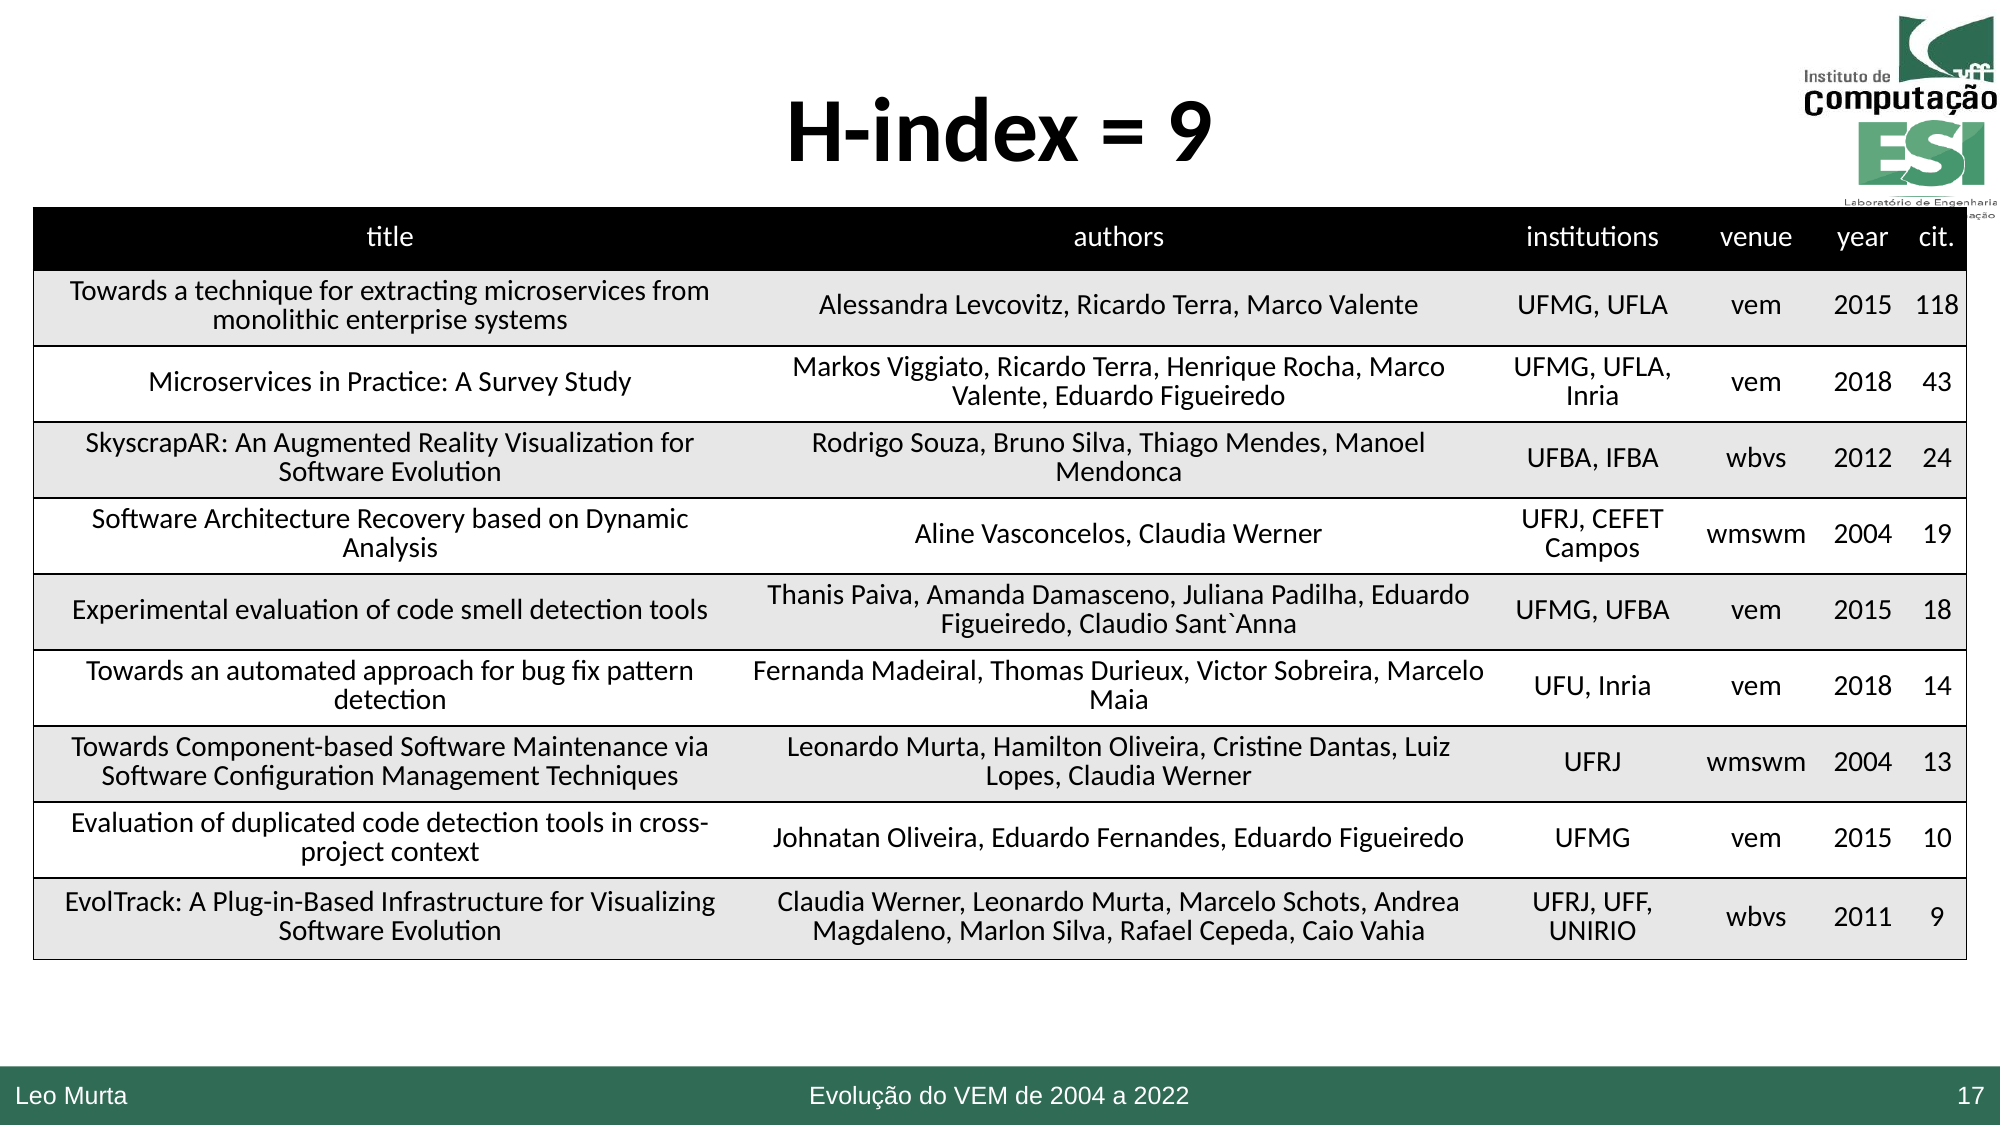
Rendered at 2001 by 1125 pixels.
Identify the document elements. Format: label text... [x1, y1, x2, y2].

table_cell Leonardo Murta, Hamilton Oliveira, Cristine Dantas, Luiz Lopes, Claudia Werner [737, 727, 1491, 801]
table_cell 14 [1898, 651, 1966, 725]
table_cell 118 [1898, 271, 1966, 345]
table_cell Aline Vasconcelos, Claudia Werner [737, 499, 1491, 573]
table_cell UFMG, UFBA [1491, 575, 1685, 649]
table_cell Johnatan Oliveira, Eduardo Fernandes, Eduardo Figueiredo [737, 803, 1491, 877]
table_cell Alessandra Levcovitz, Ricardo Terra, Marco Valente [737, 271, 1491, 345]
table_cell Evaluation of duplicated code detection tools in cross-project context [34, 803, 737, 877]
table_header authors [737, 209, 1491, 269]
table_cell Rodrigo Souza, Bruno Silva, Thiago Mendes, Manoel Mendonca [737, 423, 1491, 497]
table_cell Microservices in Practice: A Survey Study [34, 347, 737, 421]
table_cell wmswm [1685, 499, 1818, 573]
table_cell Towards Component-based Software Maintenance via Software Configuration Management Techniques [34, 727, 737, 801]
table_header year [1818, 209, 1898, 269]
table_cell EvolTrack: A Plug-in-Based Infrastructure for Visualizing Software Evolution [34, 879, 737, 959]
table_cell 2015 [1818, 271, 1898, 345]
table_cell Thanis Paiva, Amanda Damasceno, Juliana Padilha, Eduardo Figueiredo, Claudio Sant`Anna [737, 575, 1491, 649]
table_cell wmswm [1685, 727, 1818, 801]
table_header cit. [1898, 209, 1966, 269]
table_cell 2018 [1818, 651, 1898, 725]
table_header venue [1685, 209, 1818, 269]
table_cell wbvs [1685, 879, 1818, 959]
table_cell 18 [1898, 575, 1966, 649]
table_cell 2004 [1818, 499, 1898, 573]
table_cell 13 [1898, 727, 1966, 801]
table_cell UFBA, IFBA [1491, 423, 1685, 497]
table_cell UFMG, UFLA [1491, 271, 1685, 345]
table_cell vem [1685, 651, 1818, 725]
table_cell Experimental evaluation of code smell detection tools [34, 575, 737, 649]
table_cell Markos Viggiato, Ricardo Terra, Henrique Rocha, Marco Valente, Eduardo Figueiredo [737, 347, 1491, 421]
picture [1845, 120, 1997, 220]
table_cell 2018 [1818, 347, 1898, 421]
table_header title [34, 209, 737, 269]
table_cell vem [1685, 575, 1818, 649]
table_cell 2012 [1818, 423, 1898, 497]
table_cell Towards a technique for extracting microservices from monolithic enterprise systems [34, 271, 737, 345]
table_cell 9 [1898, 879, 1966, 959]
table_cell Towards an automated approach for bug fix pattern detection [34, 651, 737, 725]
table_cell 19 [1898, 499, 1966, 573]
table_cell UFRJ, UFF, UNIRIO [1491, 879, 1685, 959]
table_cell vem [1685, 803, 1818, 877]
slide_number Leo Murta [0, 1065, 467, 1125]
table_cell UFMG, UFLA, Inria [1491, 347, 1685, 421]
slide_number 17 [1533, 1065, 2000, 1125]
table_cell 2004 [1818, 727, 1898, 801]
table_cell Fernanda Madeiral, Thomas Durieux, Victor Sobreira, Marcelo Maia [737, 651, 1491, 725]
table_header institutions [1491, 209, 1685, 269]
table_cell UFU, Inria [1491, 651, 1685, 725]
table_cell UFRJ [1491, 727, 1685, 801]
footer Evolução do VEM de 2004 a 2022 [683, 1065, 1317, 1125]
table_cell 10 [1898, 803, 1966, 877]
table_cell Software Architecture Recovery based on Dynamic Analysis [34, 499, 737, 573]
table_cell 43 [1898, 347, 1966, 421]
table_cell vem [1685, 347, 1818, 421]
table_cell SkyscrapAR: An Augmented Reality Visualization for Software Evolution [34, 423, 737, 497]
table_cell 2015 [1818, 803, 1898, 877]
table_cell 2015 [1818, 575, 1898, 649]
table_cell 24 [1898, 423, 1966, 497]
table_cell UFMG [1491, 803, 1685, 877]
title H-index = 9 [400, 30, 1600, 207]
table_cell wbvs [1685, 423, 1818, 497]
table_cell 2011 [1818, 879, 1898, 959]
table_cell Claudia Werner, Leonardo Murta, Marcelo Schots, Andrea Magdaleno, Marlon Silva, Rafael Cepeda, Caio Vahia [737, 879, 1491, 959]
table_cell UFRJ, CEFET Campos [1491, 499, 1685, 573]
table_cell vem [1685, 271, 1818, 345]
